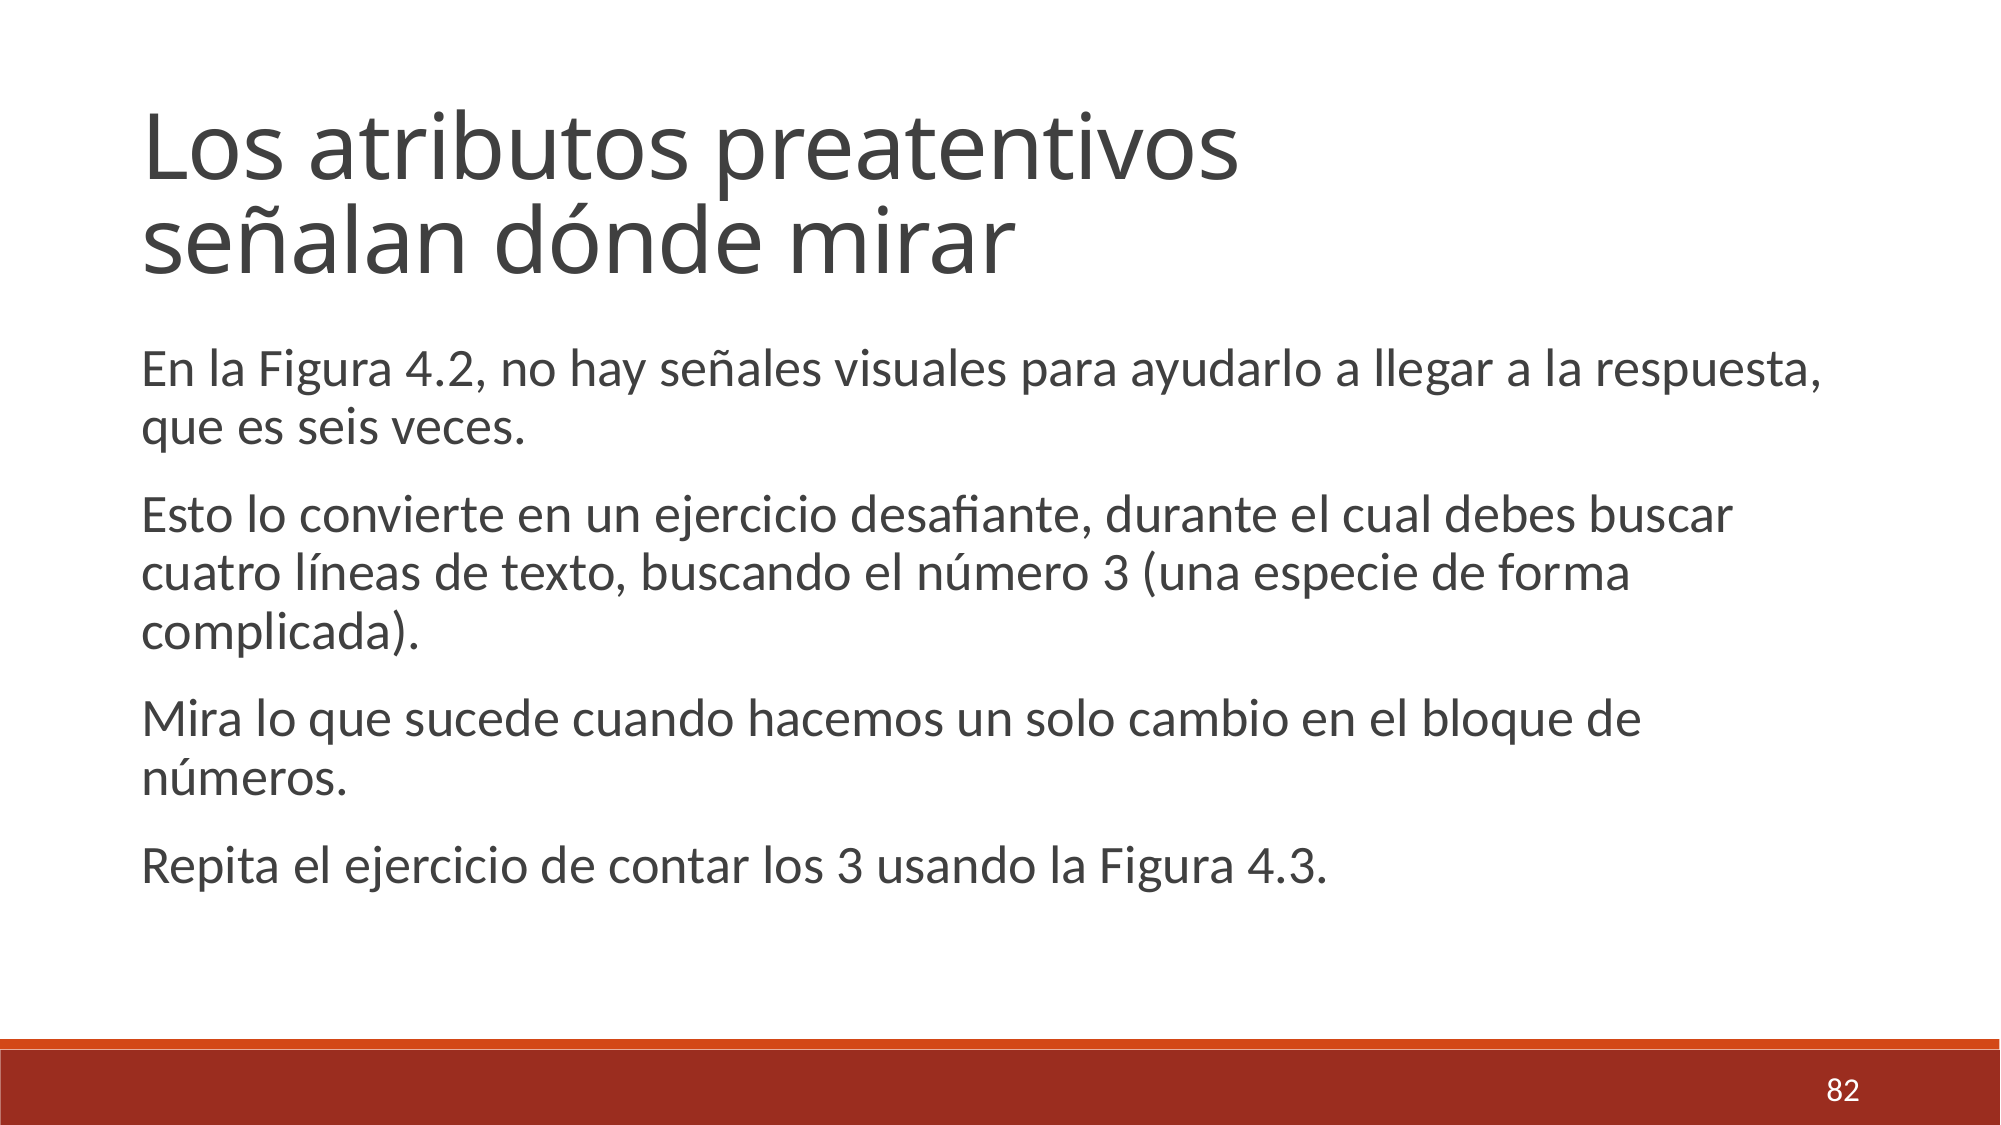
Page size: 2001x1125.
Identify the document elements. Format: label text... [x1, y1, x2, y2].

slide_number 82 [126, 1061, 1875, 1115]
text_box Los atributos preatentivos señalan dónde mirar [126, 97, 1821, 332]
text_box En la Figura 4.2, no hay señales visuales para ayudarlo a llegar a la respuesta, que es seis veces. Esto lo convierte en un ejercicio desafiante, durante el cual debes buscar cuatro líneas de texto, buscando el número 3 (una especie de forma complicada). Mira lo que sucede cuando hacemos un solo cambio en el bloque de números. Repita el ejercicio de contar los 3 usando la Figura 4.3. [126, 332, 1853, 1018]
